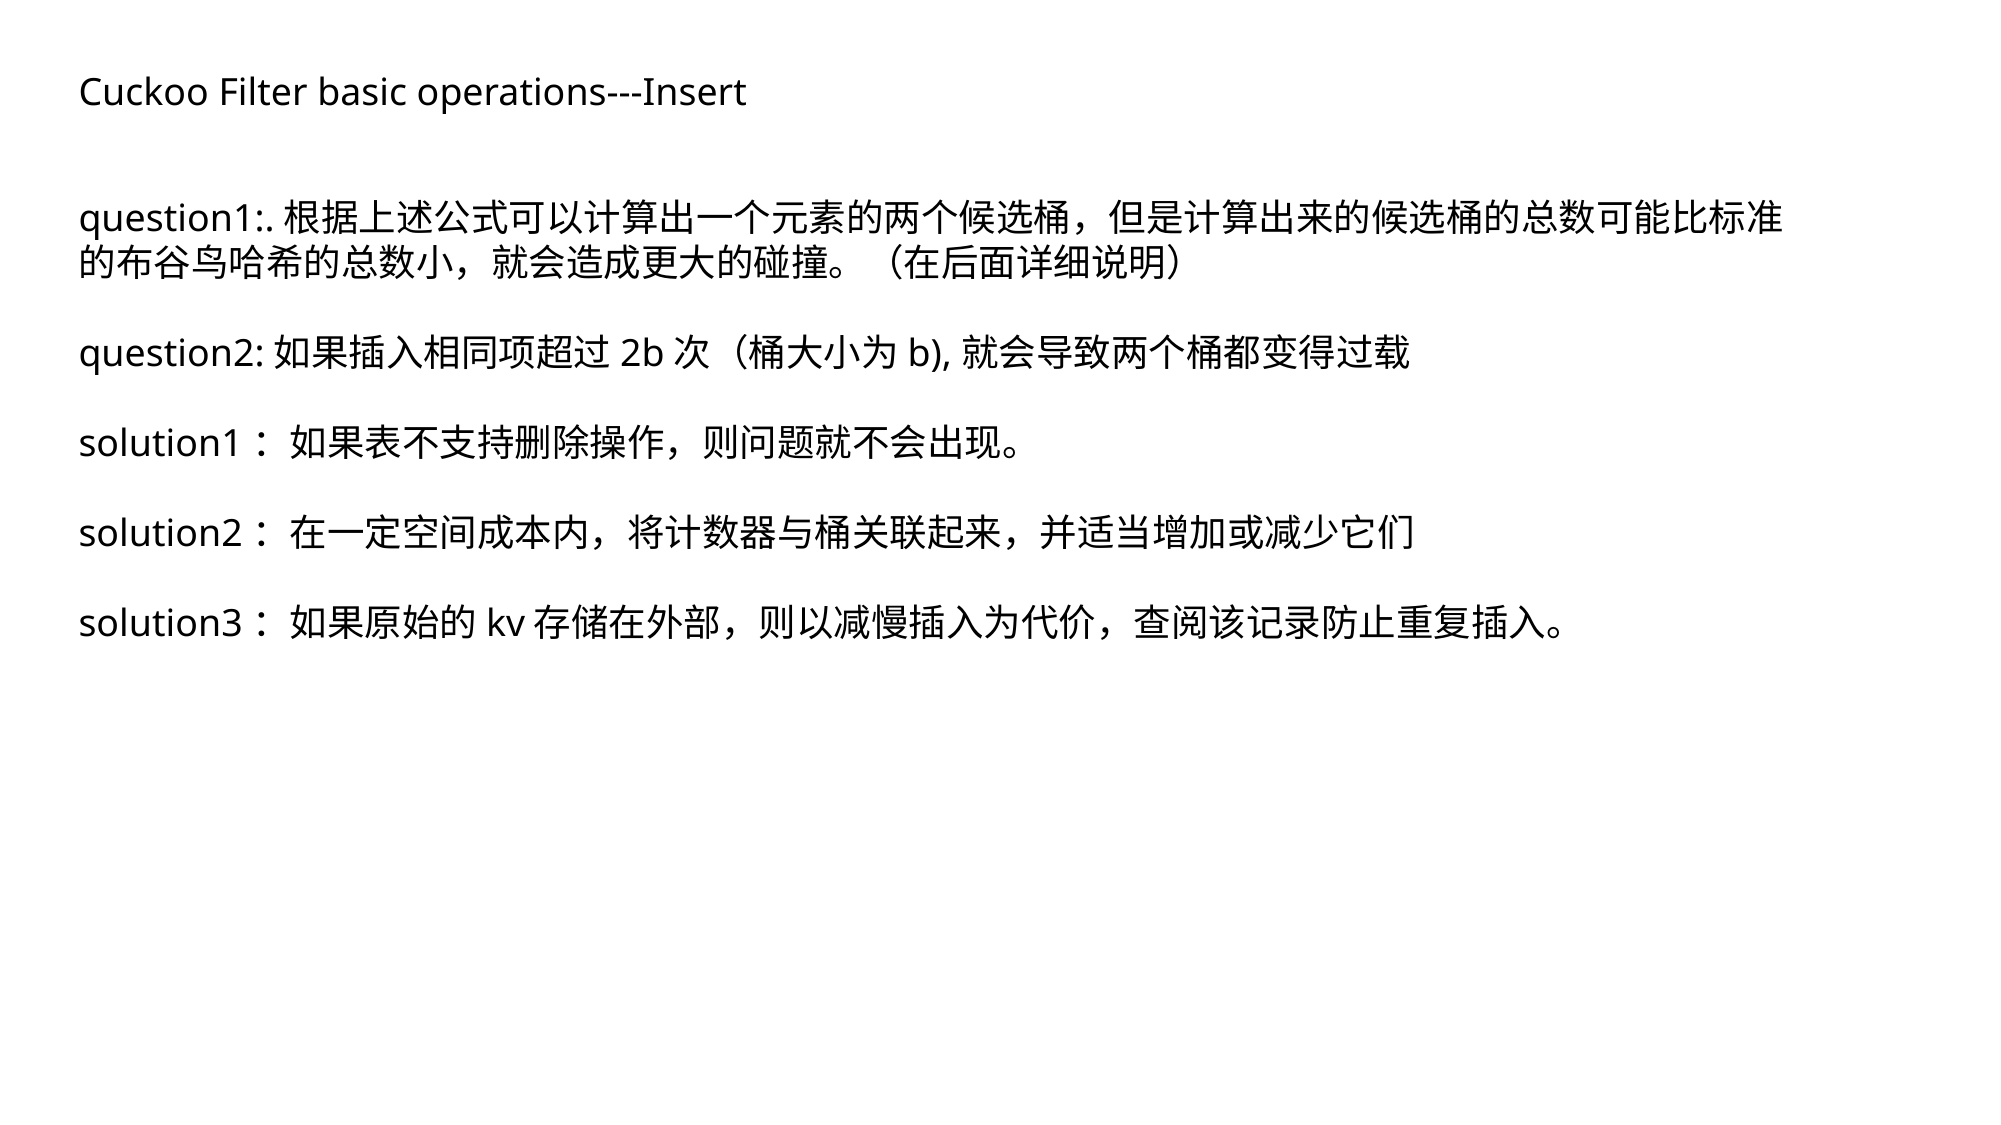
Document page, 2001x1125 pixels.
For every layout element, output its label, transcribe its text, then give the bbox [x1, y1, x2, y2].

text_box Cuckoo Filter basic operations---Insert [63, 60, 1887, 120]
text_box question1:.根据上述公式可以计算出一个元素的两个候选桶，但是计算出来的候选桶的总数可能比标准的布谷鸟哈希的总数小，就会造成更大的碰撞。（在后面详细说明） question2:如果插入相同项超过2b次（桶大小为b),就会导致两个桶都变得过载 solution1：如果表不支持删除操作，则问题就不会出现。 solution2：在一定空间成本内，将计数器与桶关联起来，并适当增加或减少它们 solution3：如果原始的kv存储在外部，则以减慢插入为代价，查阅该记录防止重复插入。 [63, 187, 1824, 697]
